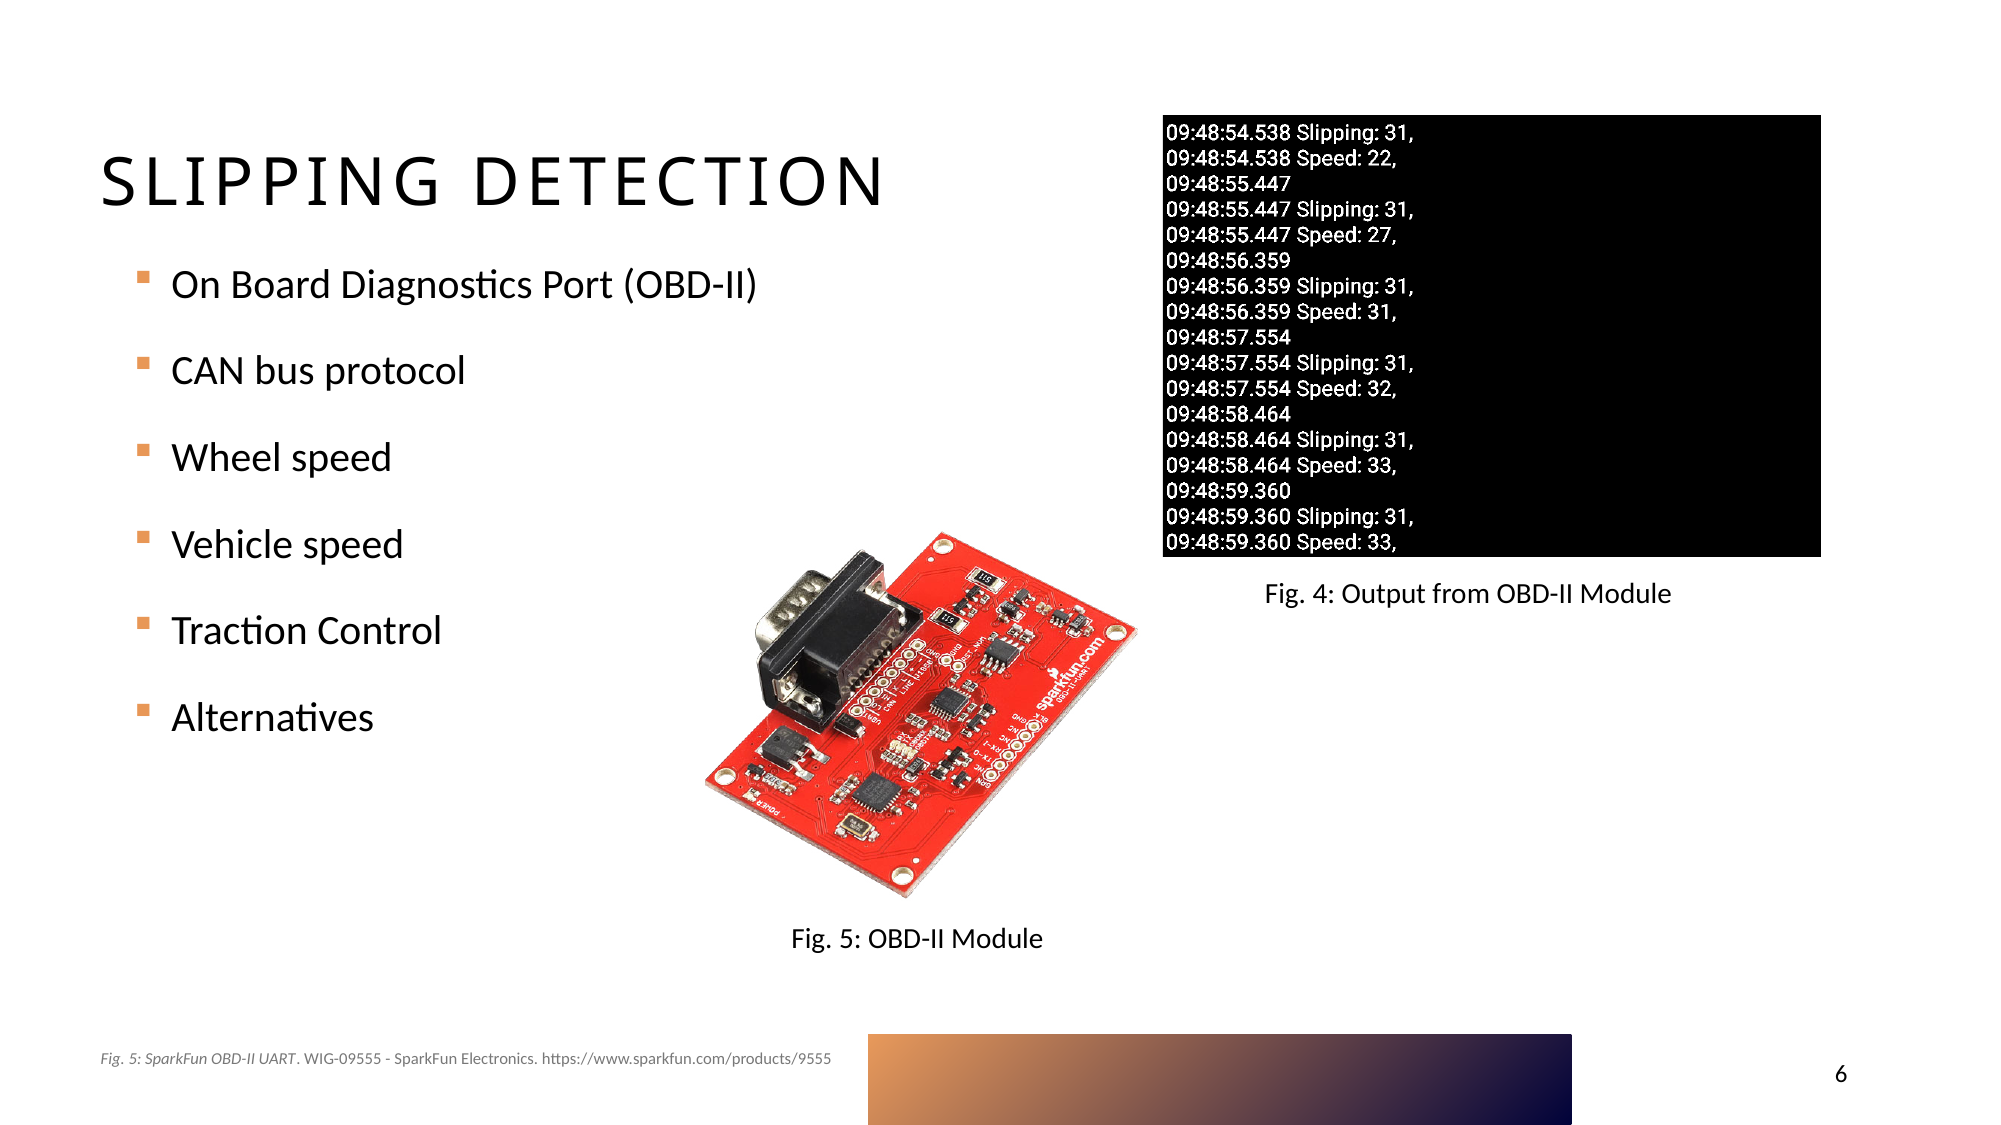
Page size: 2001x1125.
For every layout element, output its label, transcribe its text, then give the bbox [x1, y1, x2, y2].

slide_number 6 [1412, 1042, 1863, 1103]
text_box Fig. 5: OBD-II Module [776, 938, 1067, 962]
list On Board Diagnostics Port (OBD-II) CAN bus protocol Wheel speed Vehicle speed Traction Control Alternatives [118, 254, 1882, 882]
picture [695, 486, 1147, 938]
text_box Fig. 4: Output from OBD-II Module [1249, 566, 1734, 617]
footer Fig. 5: SparkFun OBD-II UART. WIG-09555 - SparkFun Electronics. https://www.sparkfun.com/products/9555 [85, 1042, 870, 1103]
picture [1162, 115, 1822, 558]
title Slipping Detection [85, 106, 1761, 255]
